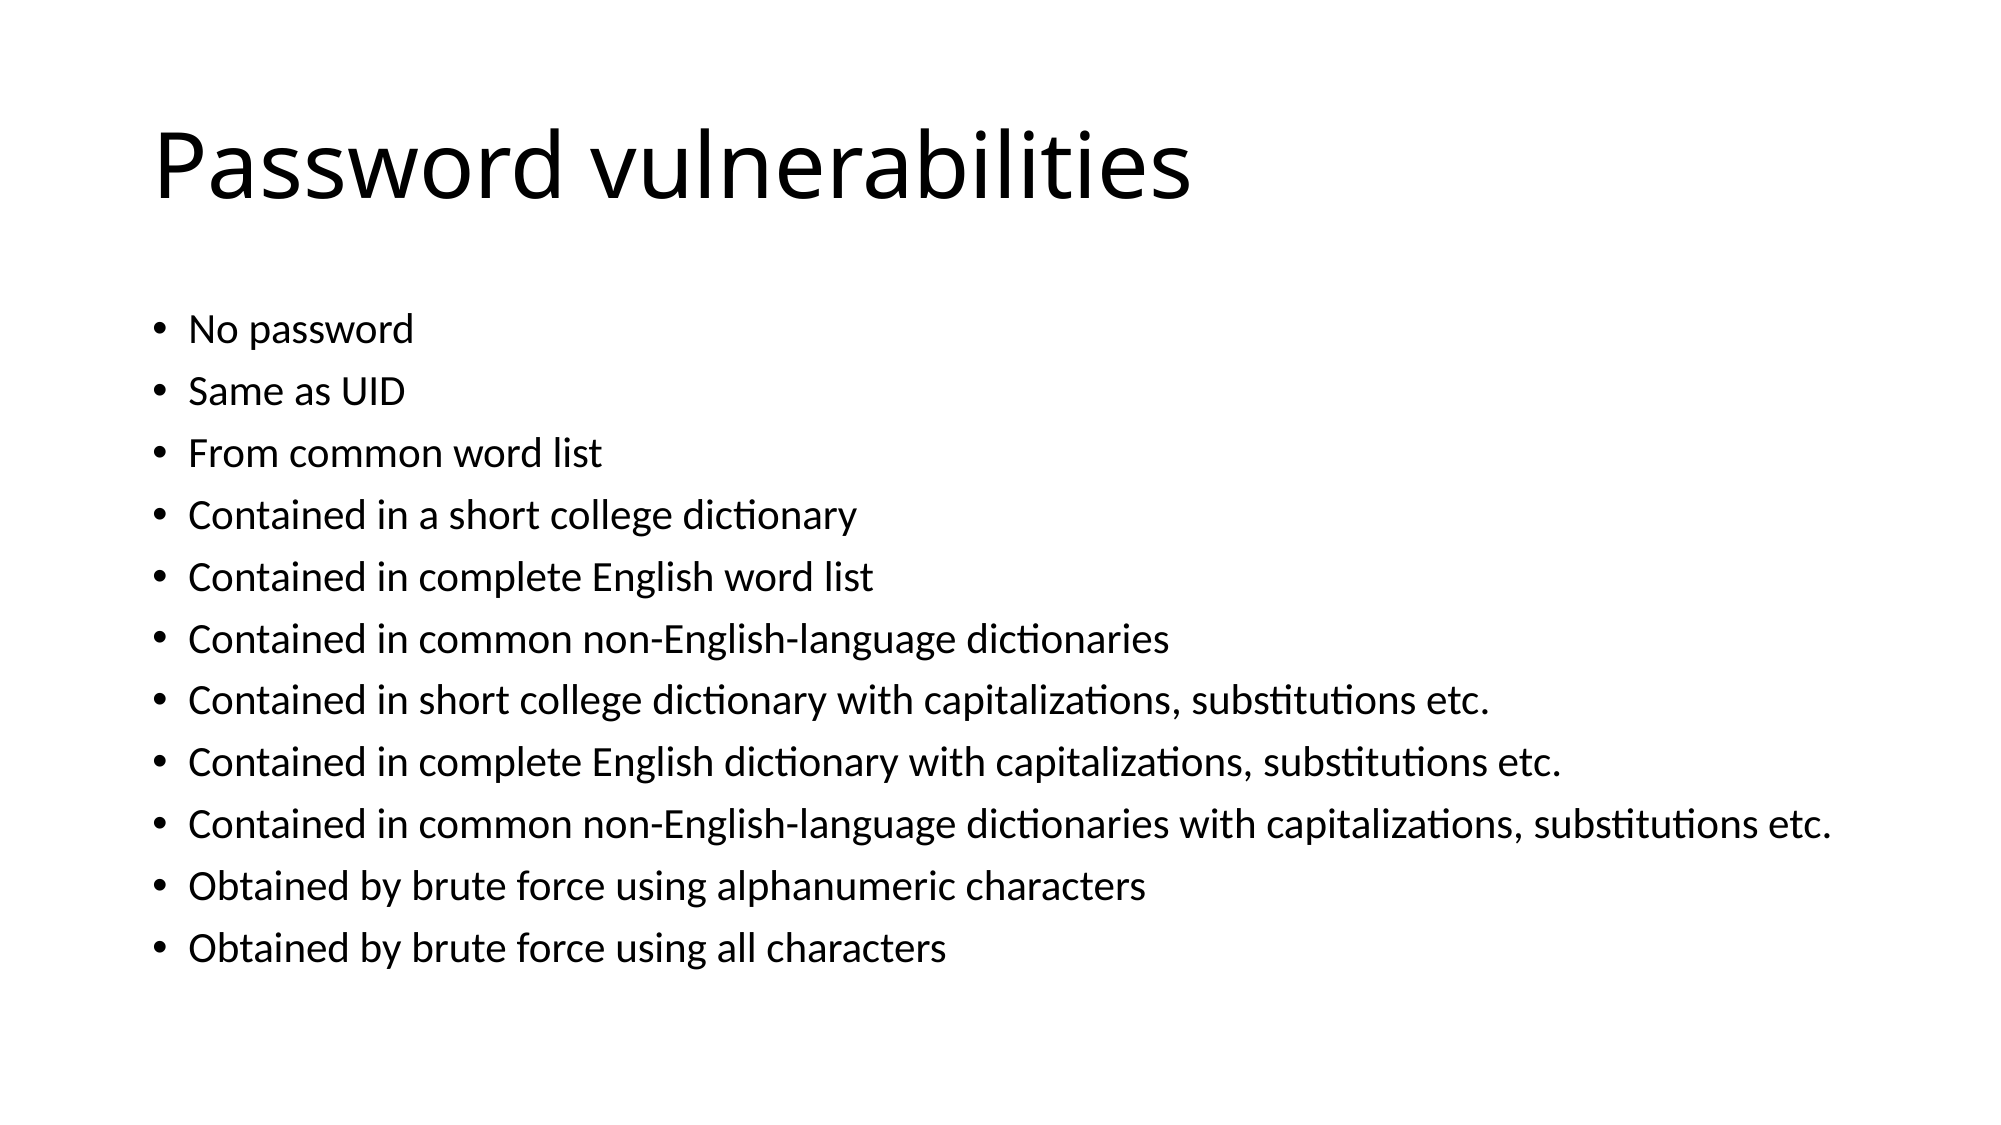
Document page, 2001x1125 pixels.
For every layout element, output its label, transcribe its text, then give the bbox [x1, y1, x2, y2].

title Password vulnerabilities [137, 59, 1863, 278]
list No password Same as UID From common word list Contained in a short college dictionary Contained in complete English word list Contained in common non-English-language dictionaries Contained in short college dictionary with capitalizations, substitutions etc. Contained in complete English dictionary with capitalizations, substitutions etc. Contained in common non-English-language dictionaries with capitalizations, substitutions etc. Obtained by brute force using alphanumeric characters Obtained by brute force using all characters [137, 299, 1863, 1014]
